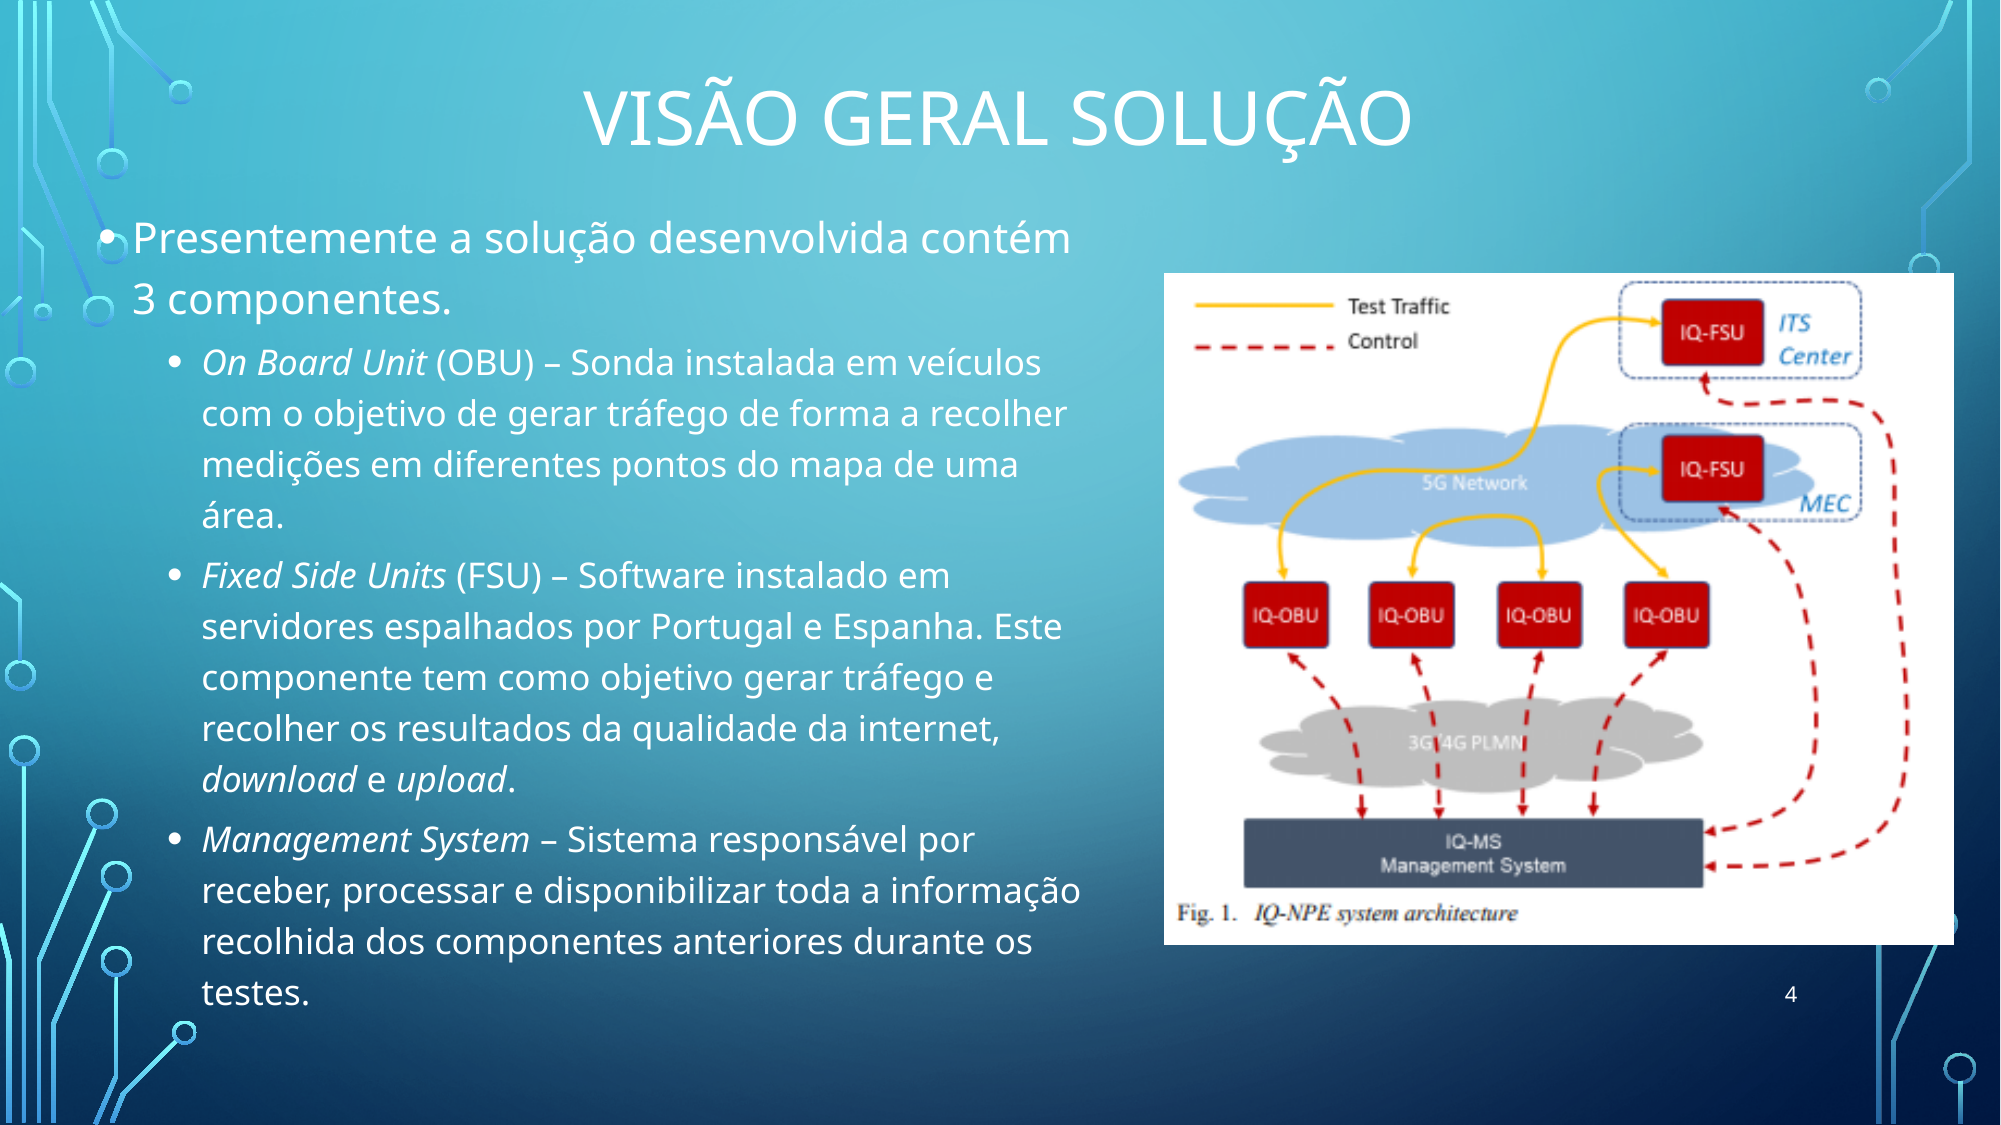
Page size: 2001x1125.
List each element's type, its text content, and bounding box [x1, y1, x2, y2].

picture [1164, 273, 1954, 946]
list Presentemente a solução desenvolvida contém 3 componentes. On Board Unit (OBU) – Sonda instalada em veículos com o objetivo de gerar tráfego de forma a recolher medições em diferentes pontos do mapa de uma área. Fixed Side Units (FSU) – Software instalado em servidores espalhados por Portugal e Espanha. Este componente tem como objetivo gerar tráfego e recolher os resultados da qualidade da internet, download e upload. Management System – Sistema responsável por receber, processar e disponibilizar toda a informação recolhida dos componentes anteriores durante os testes. [83, 193, 1122, 1026]
title Visão Geral Solução [187, 0, 1813, 243]
slide_number 4 [1685, 965, 1813, 1025]
